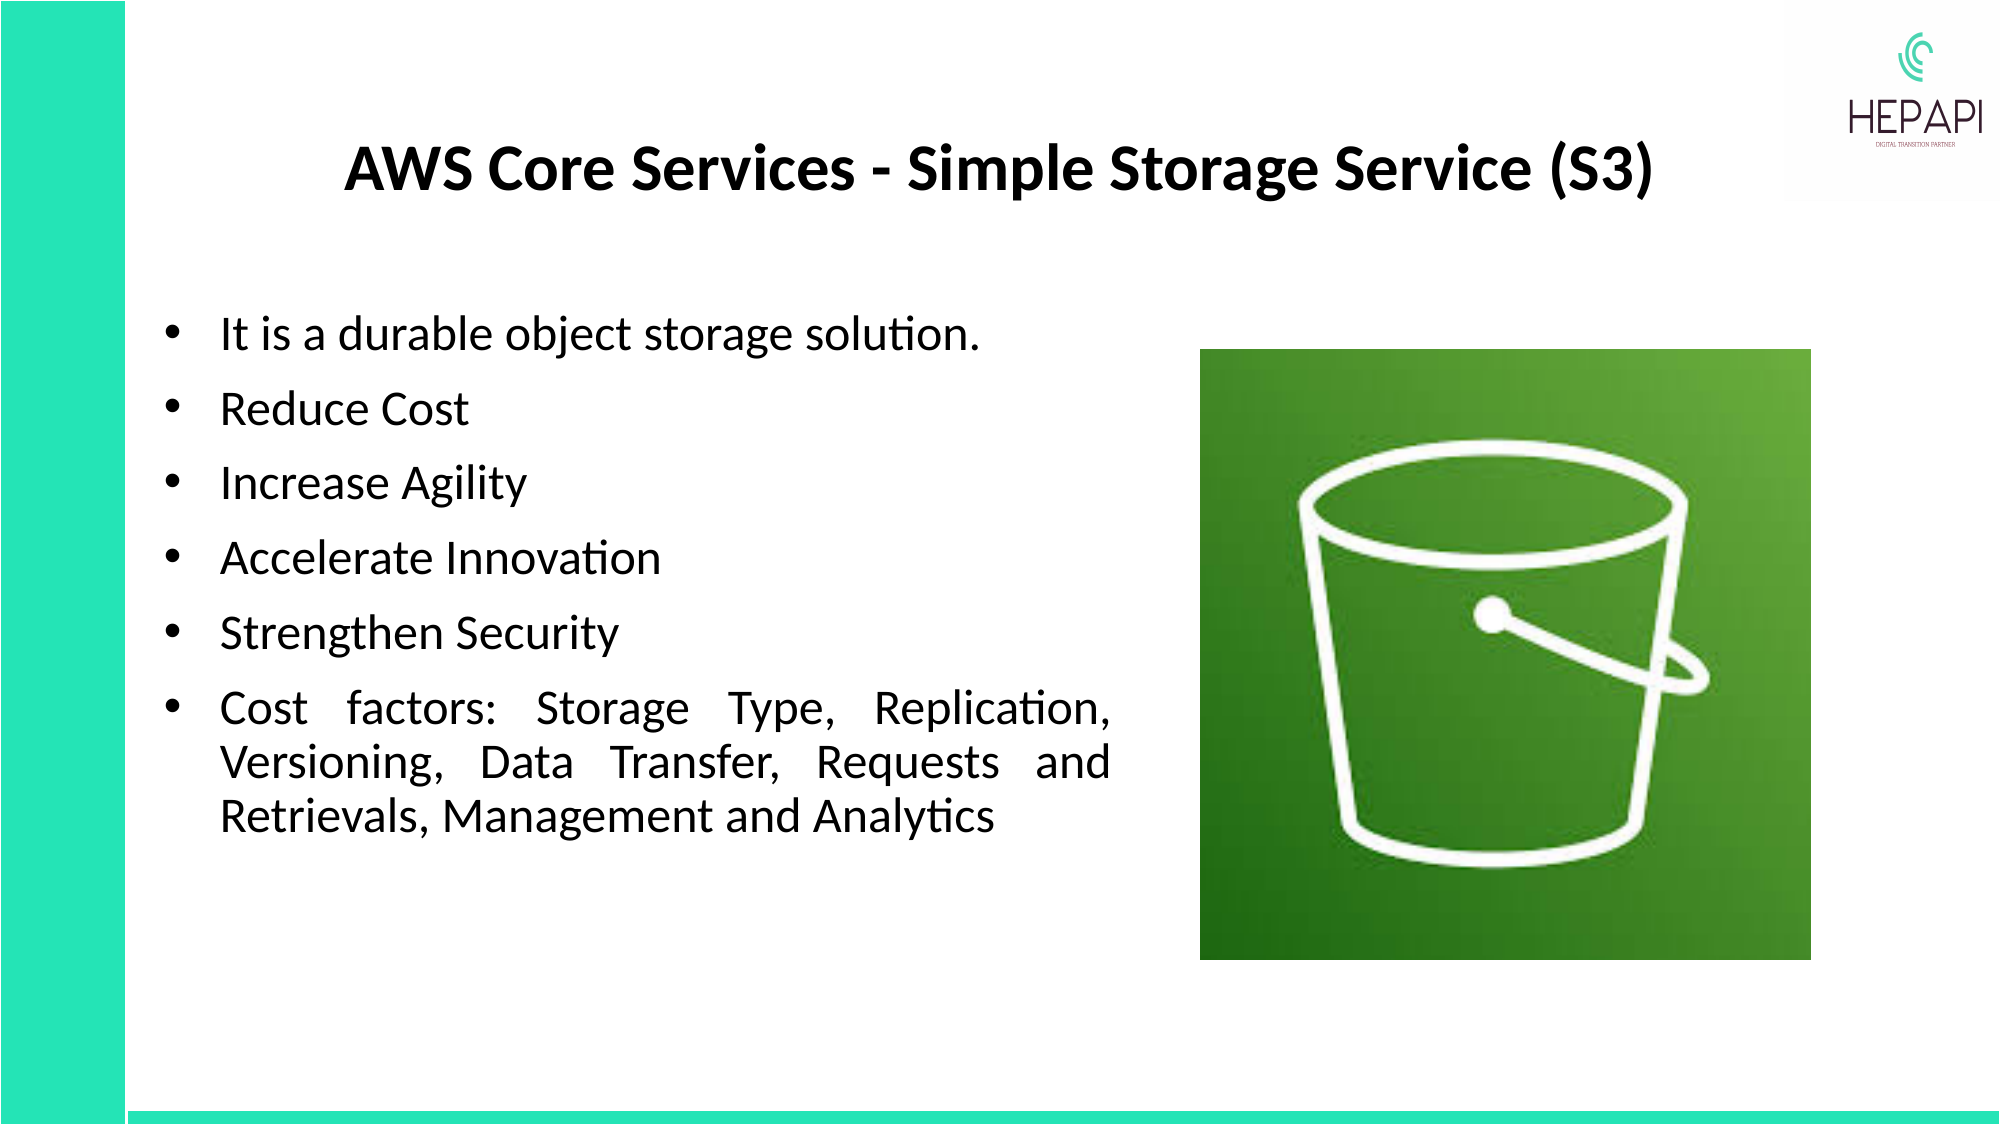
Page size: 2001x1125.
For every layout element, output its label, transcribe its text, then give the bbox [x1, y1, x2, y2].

list It is a durable object storage solution. Reduce Cost Increase Agility Accelerate Innovation Strengthen Security Cost factors: Storage Type, Replication, Versioning, Data Transfer, Requests and Retrievals, Management and Analytics [136, 298, 1121, 1014]
picture [1200, 349, 1811, 960]
text_box [126, 1109, 2000, 1125]
text_box [0, 0, 127, 1125]
picture [1784, 0, 2000, 201]
title AWS Core Services - Simple Storage Service (S3) [136, 59, 1863, 278]
